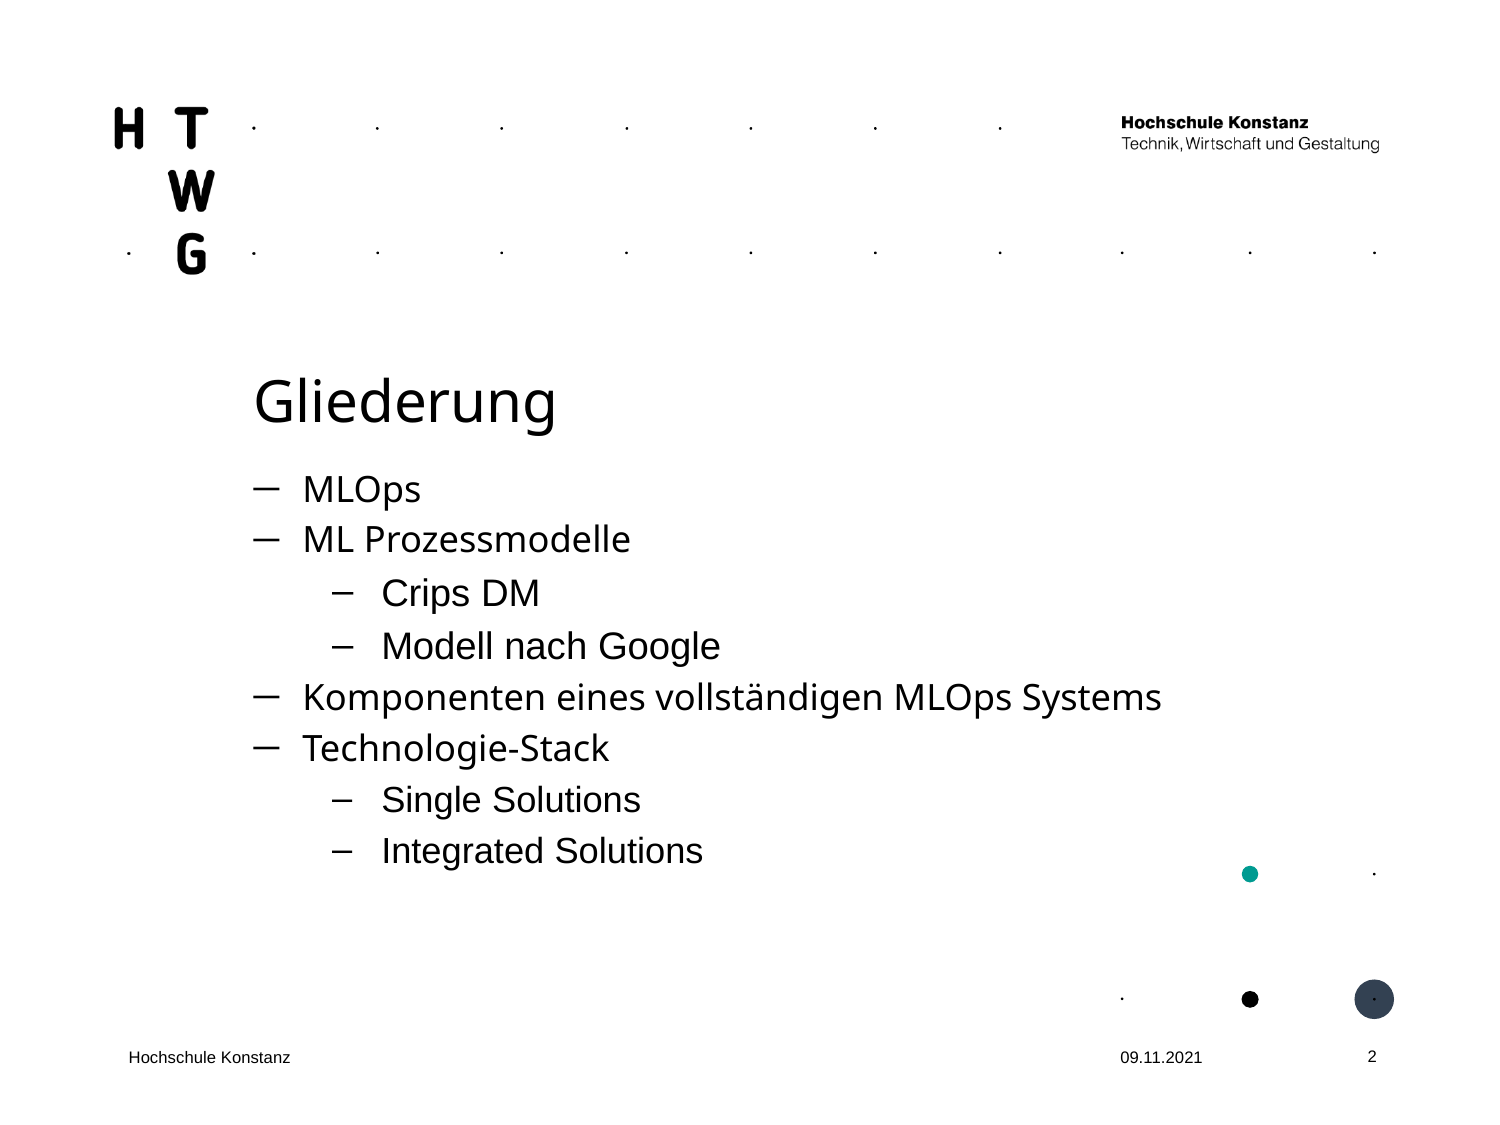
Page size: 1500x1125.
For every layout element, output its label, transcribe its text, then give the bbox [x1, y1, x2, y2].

list MLOps ML Prozessmodelle Crips DM Modell nach Google Komponenten eines vollständigen MLOps Systems Technologie-Stack Single Solutions Integrated Solutions [238, 458, 1253, 881]
list Gliederung [238, 356, 1255, 456]
picture [1059, 65, 1500, 317]
picture [66, 65, 316, 316]
